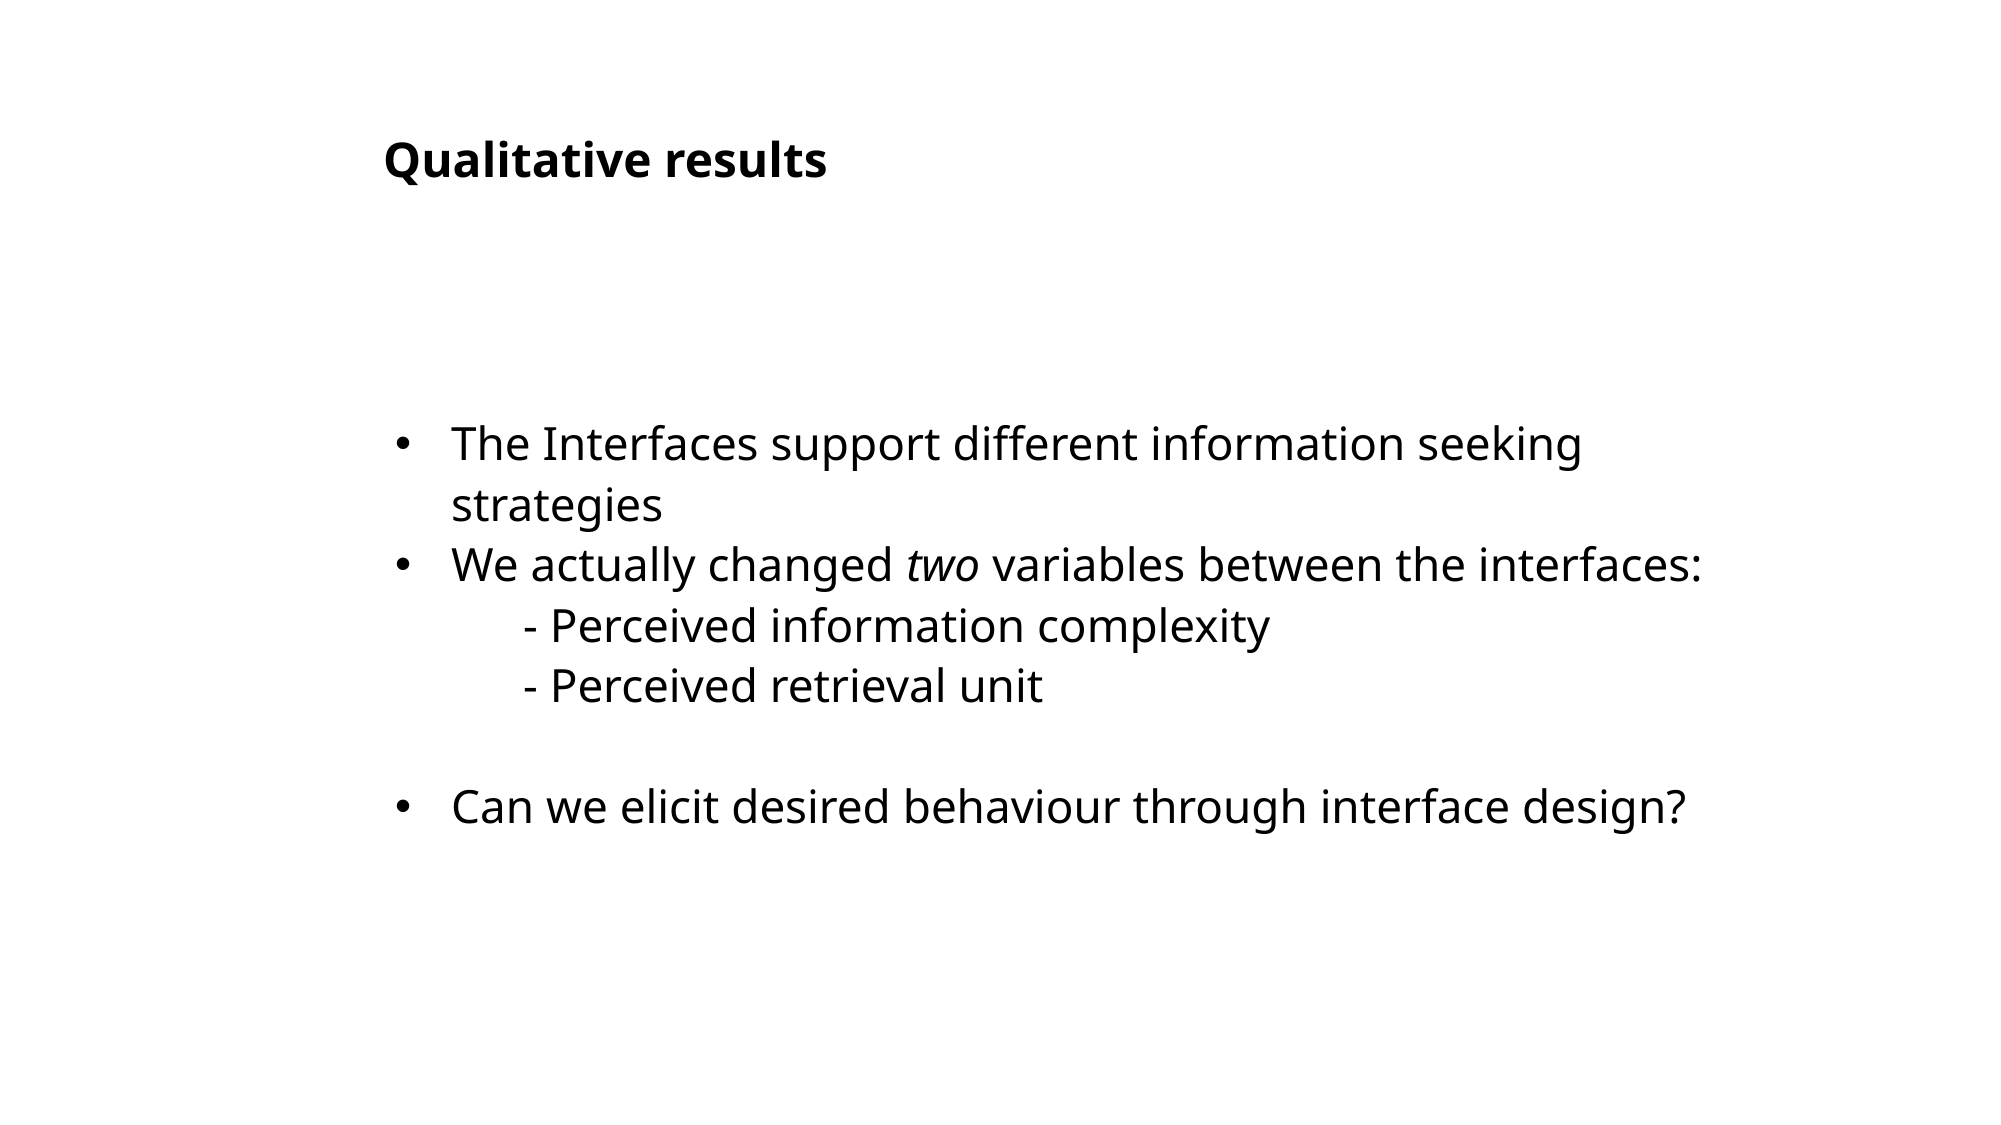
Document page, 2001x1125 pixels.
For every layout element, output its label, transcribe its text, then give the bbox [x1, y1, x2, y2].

text_box [368, 223, 1609, 788]
list The Interfaces support different information seeking strategies We actually changed two variables between the interfaces: - Perceived information complexity - Perceived retrieval unit Can we elicit desired behaviour through interface design? [380, 401, 1795, 967]
title Qualitative results [368, 122, 1609, 223]
